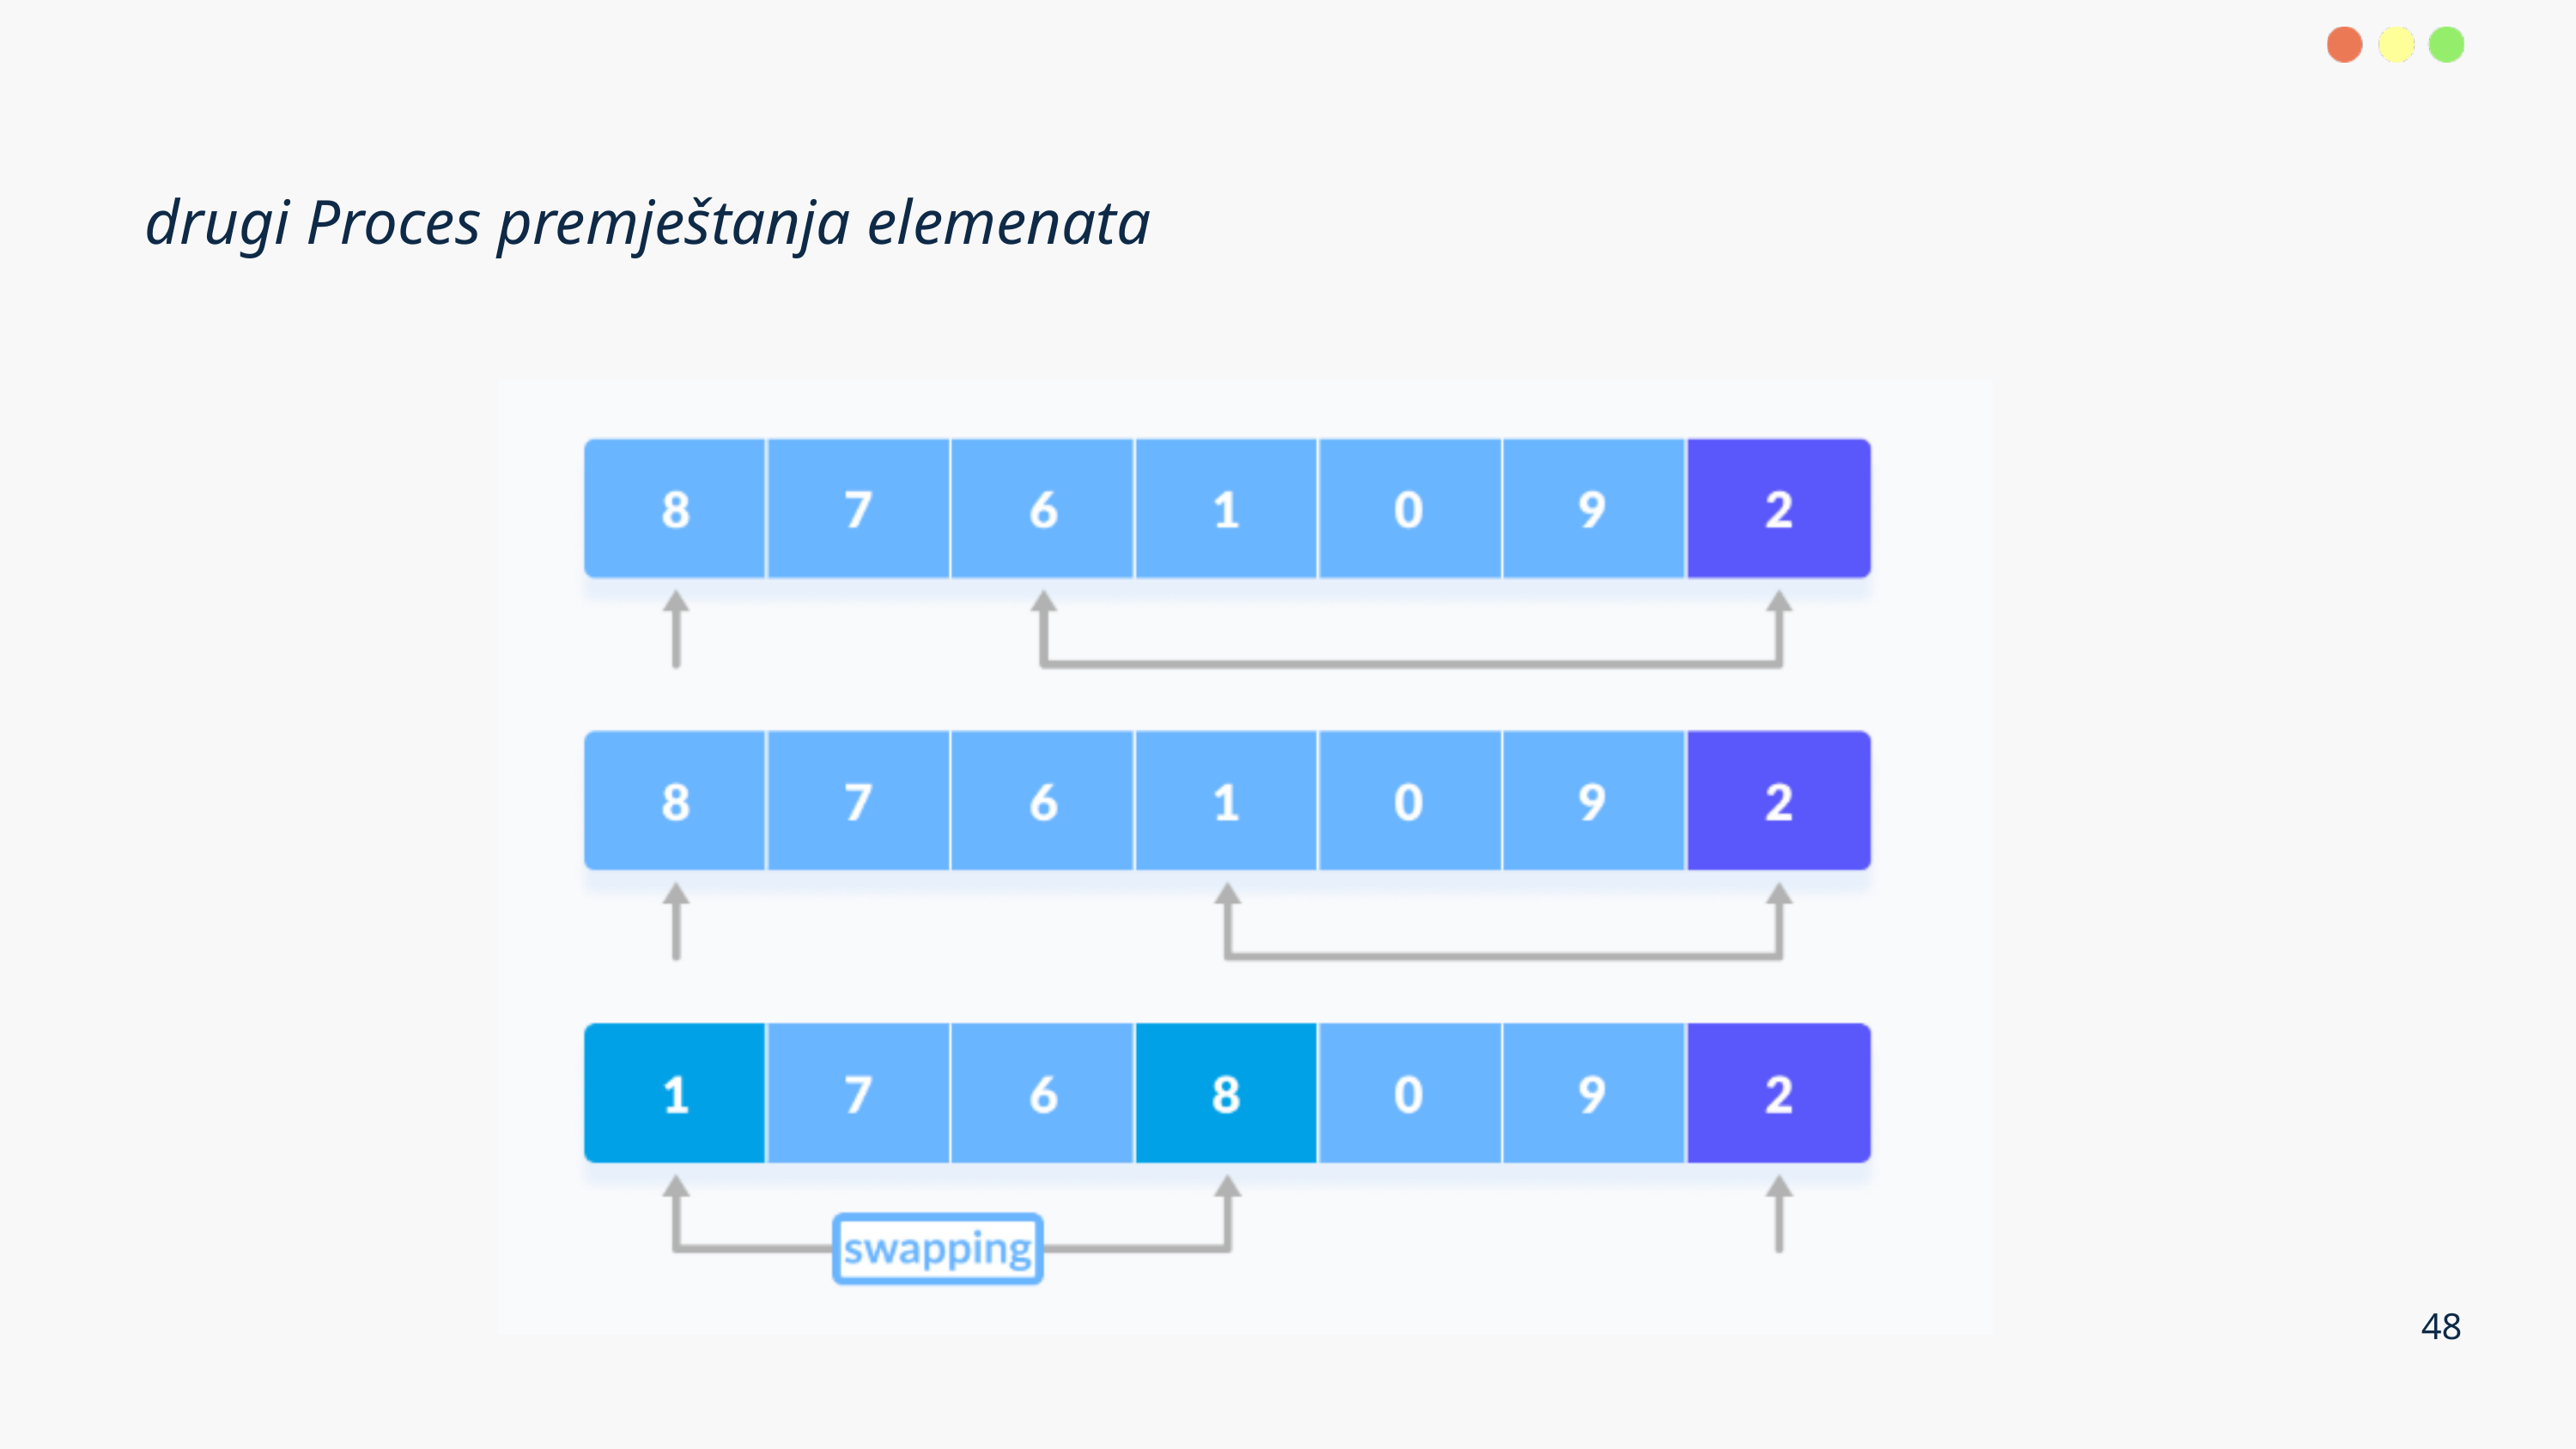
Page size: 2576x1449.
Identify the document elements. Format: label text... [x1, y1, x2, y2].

text_box 48 [2421, 1296, 2463, 1348]
text_box drugi Proces premještanja elemenata [144, 171, 1661, 257]
text_box [2327, 27, 2465, 63]
text_box [497, 379, 1993, 1335]
